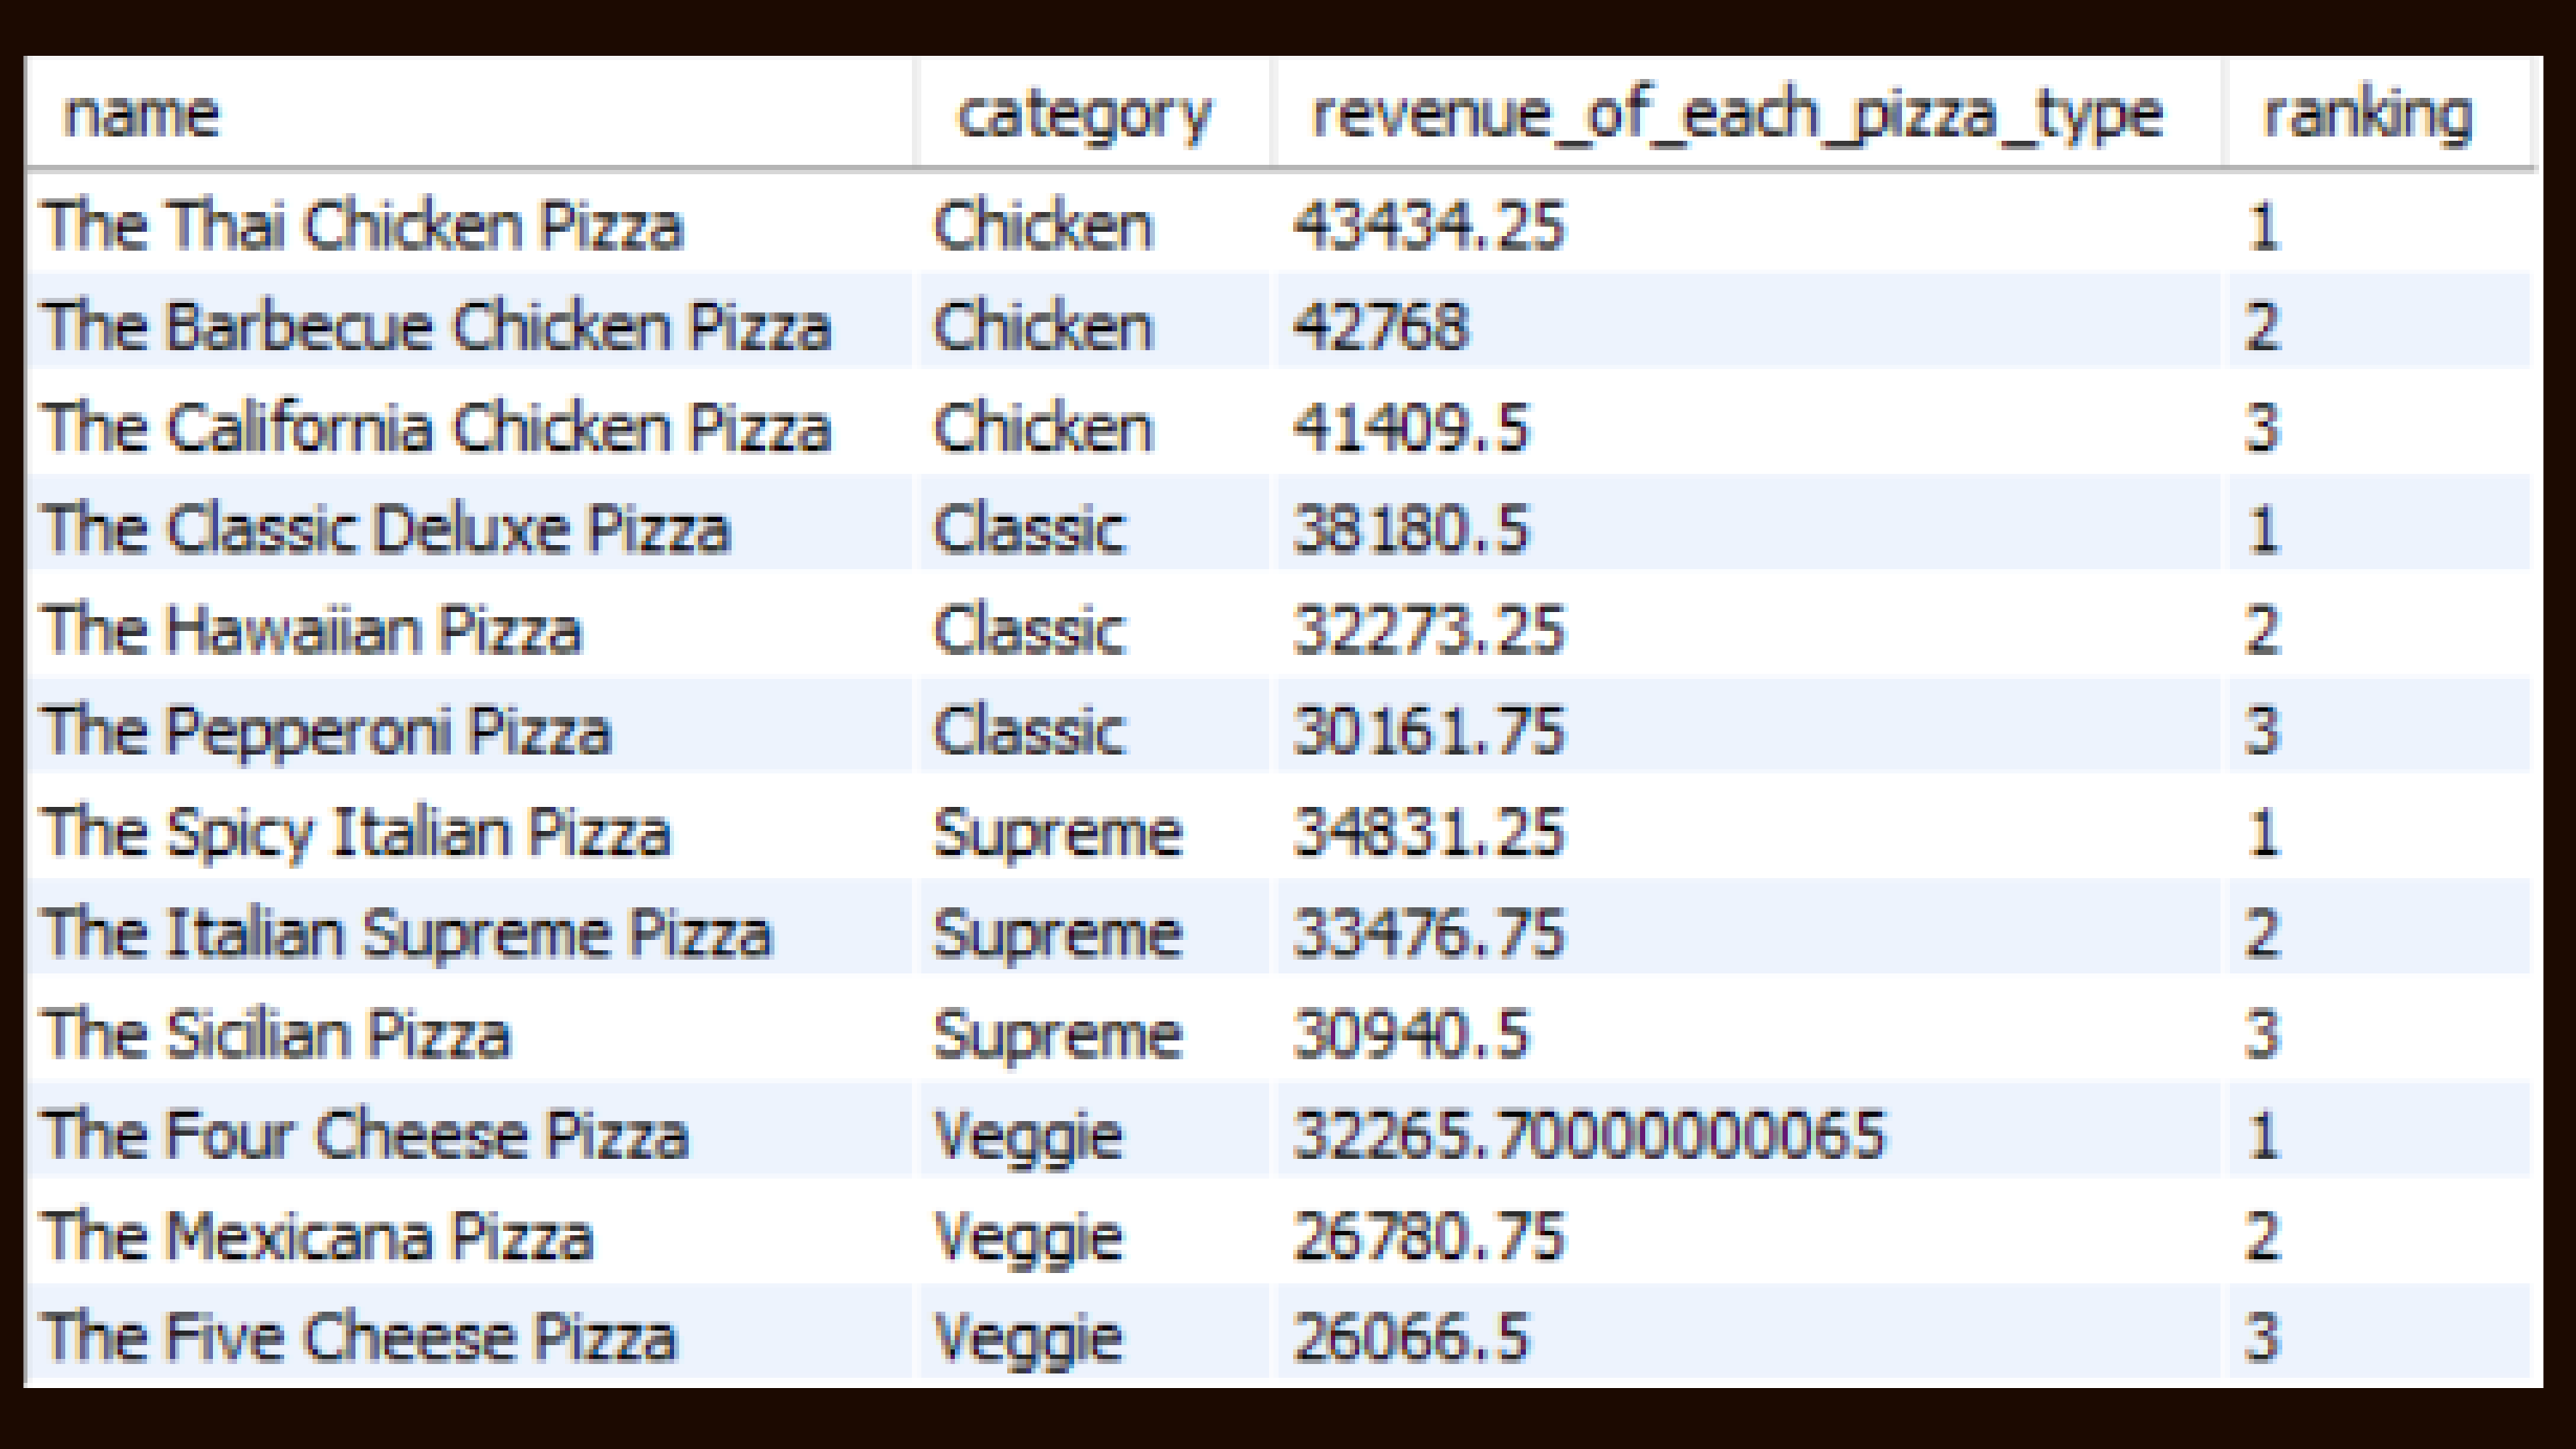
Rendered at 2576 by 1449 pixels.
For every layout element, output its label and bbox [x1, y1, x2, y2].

text_box [23, 56, 2544, 1388]
